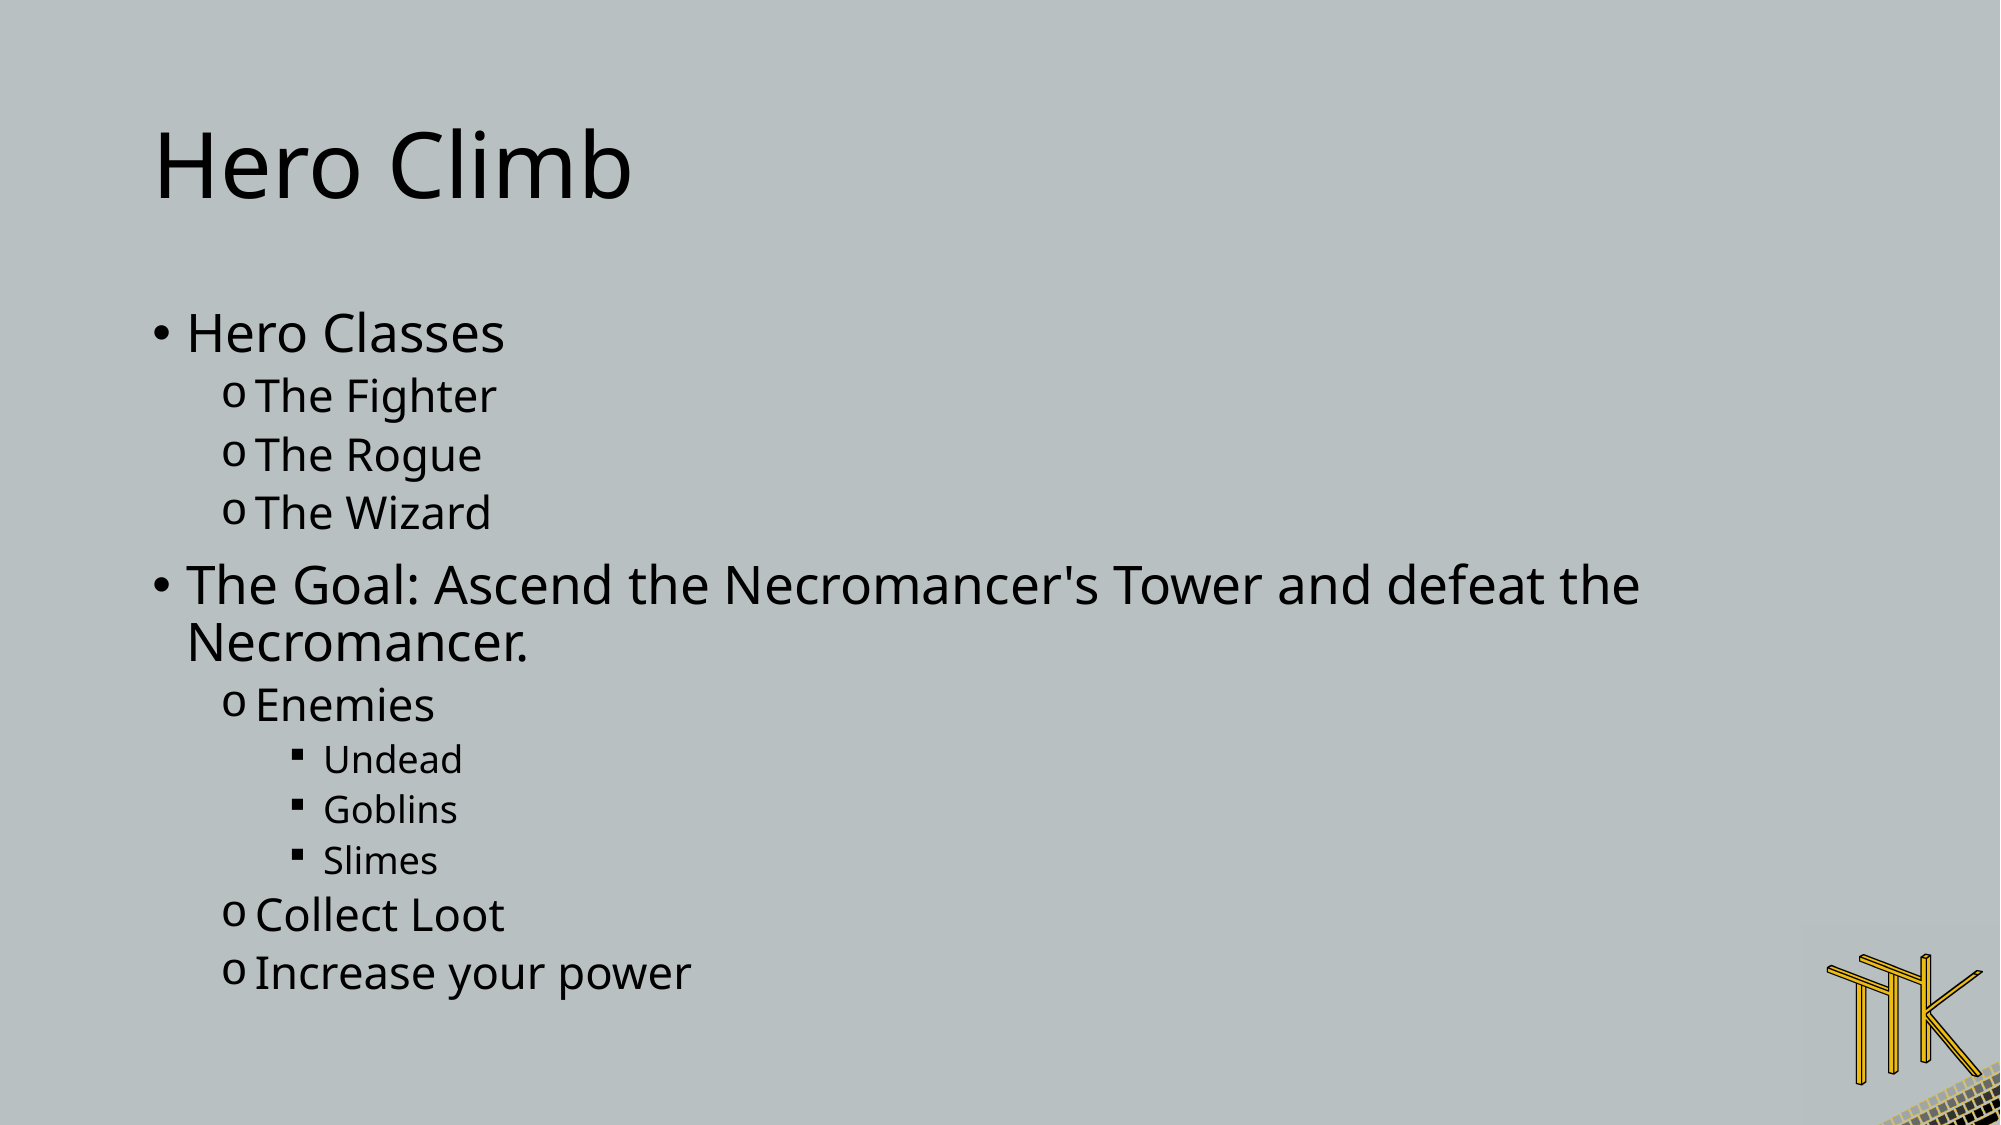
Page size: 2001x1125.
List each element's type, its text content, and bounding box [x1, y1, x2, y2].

list Hero Classes The Fighter The Rogue The Wizard The Goal: Ascend the Necromancer's Tower and defeat the Necromancer. Enemies Undead Goblins Slimes Collect Loot Increase your power [137, 299, 1863, 1014]
title Hero Climb [137, 59, 1863, 278]
picture [1800, 925, 2000, 1125]
